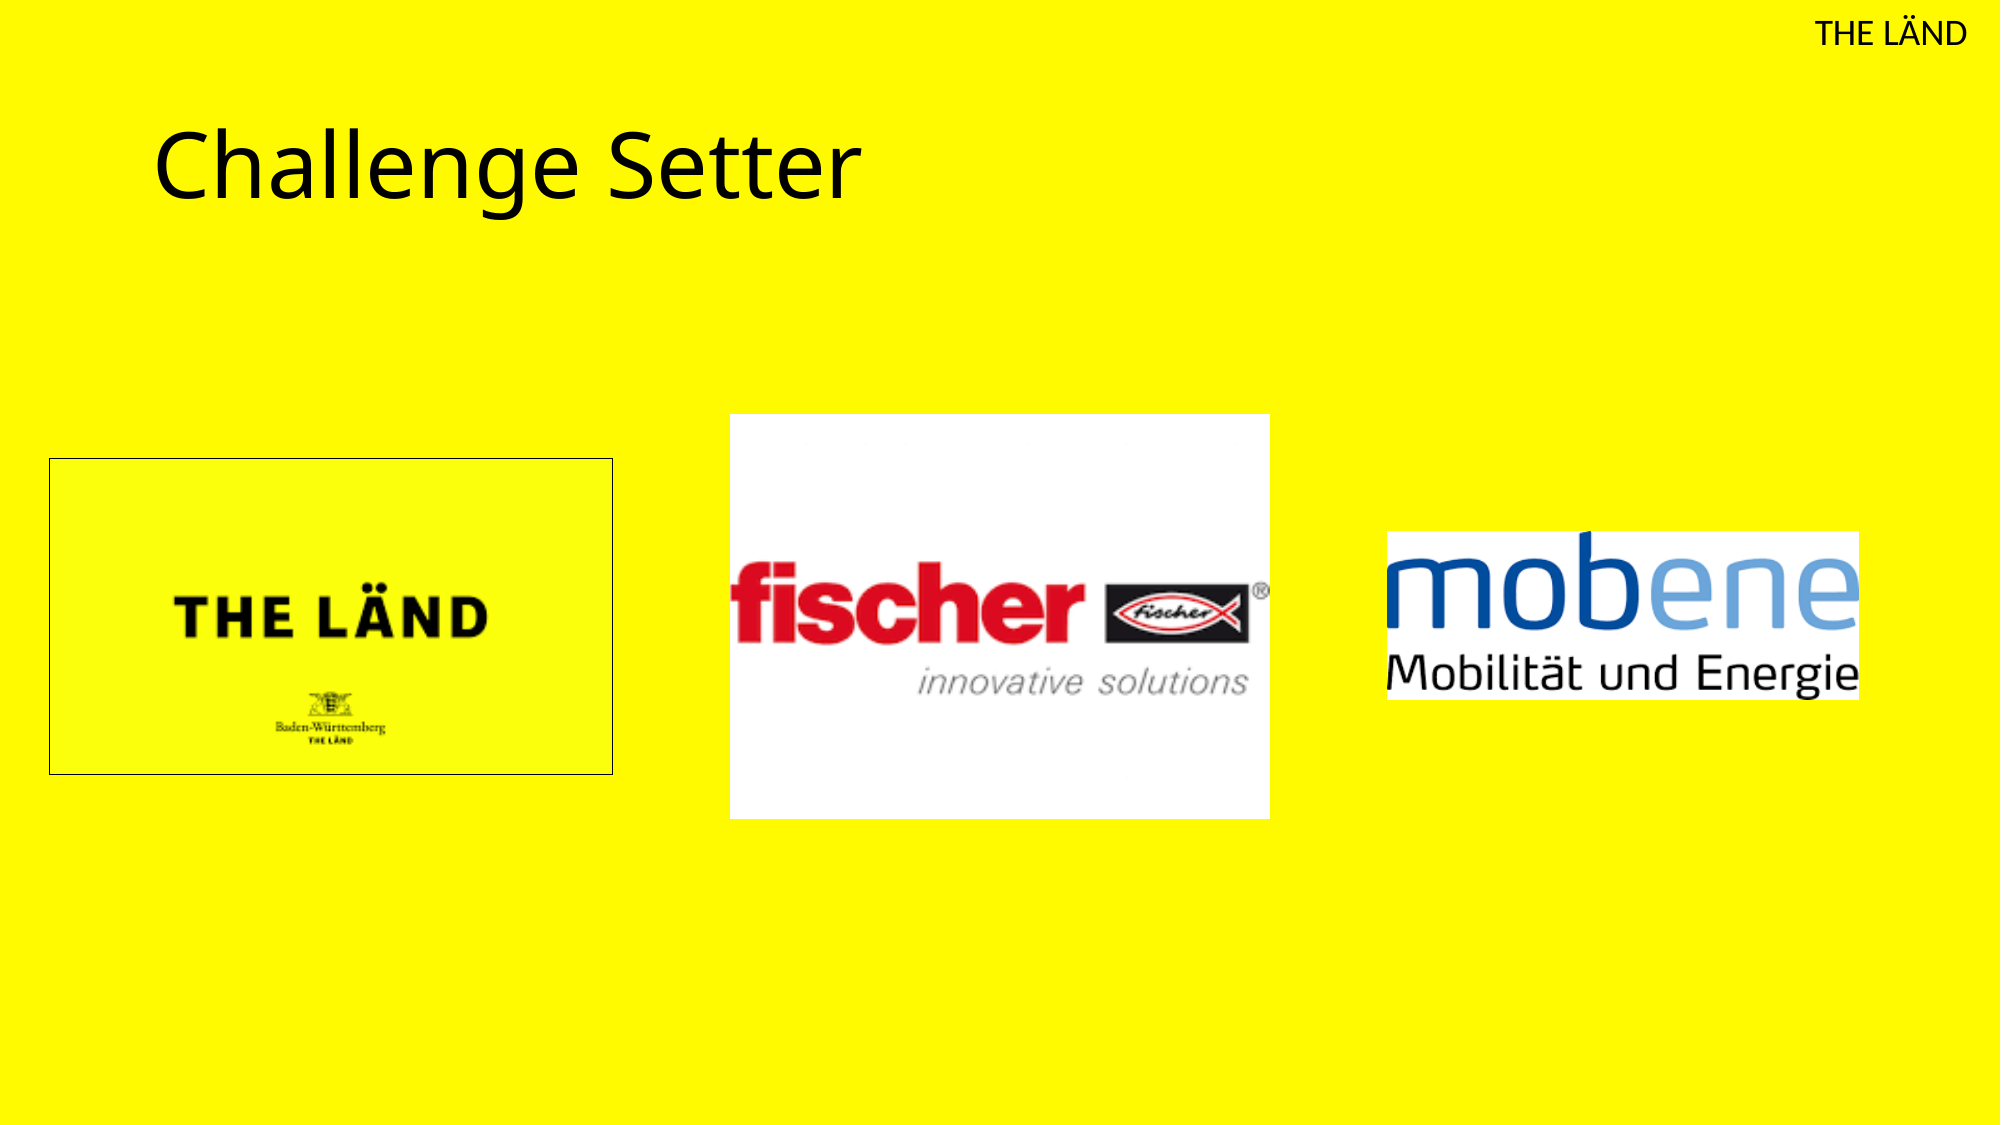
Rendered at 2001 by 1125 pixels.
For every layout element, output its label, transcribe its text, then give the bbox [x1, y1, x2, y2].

picture [1386, 531, 1859, 700]
picture [730, 414, 1270, 819]
picture [49, 458, 613, 775]
title Challenge Setter [137, 59, 1863, 278]
